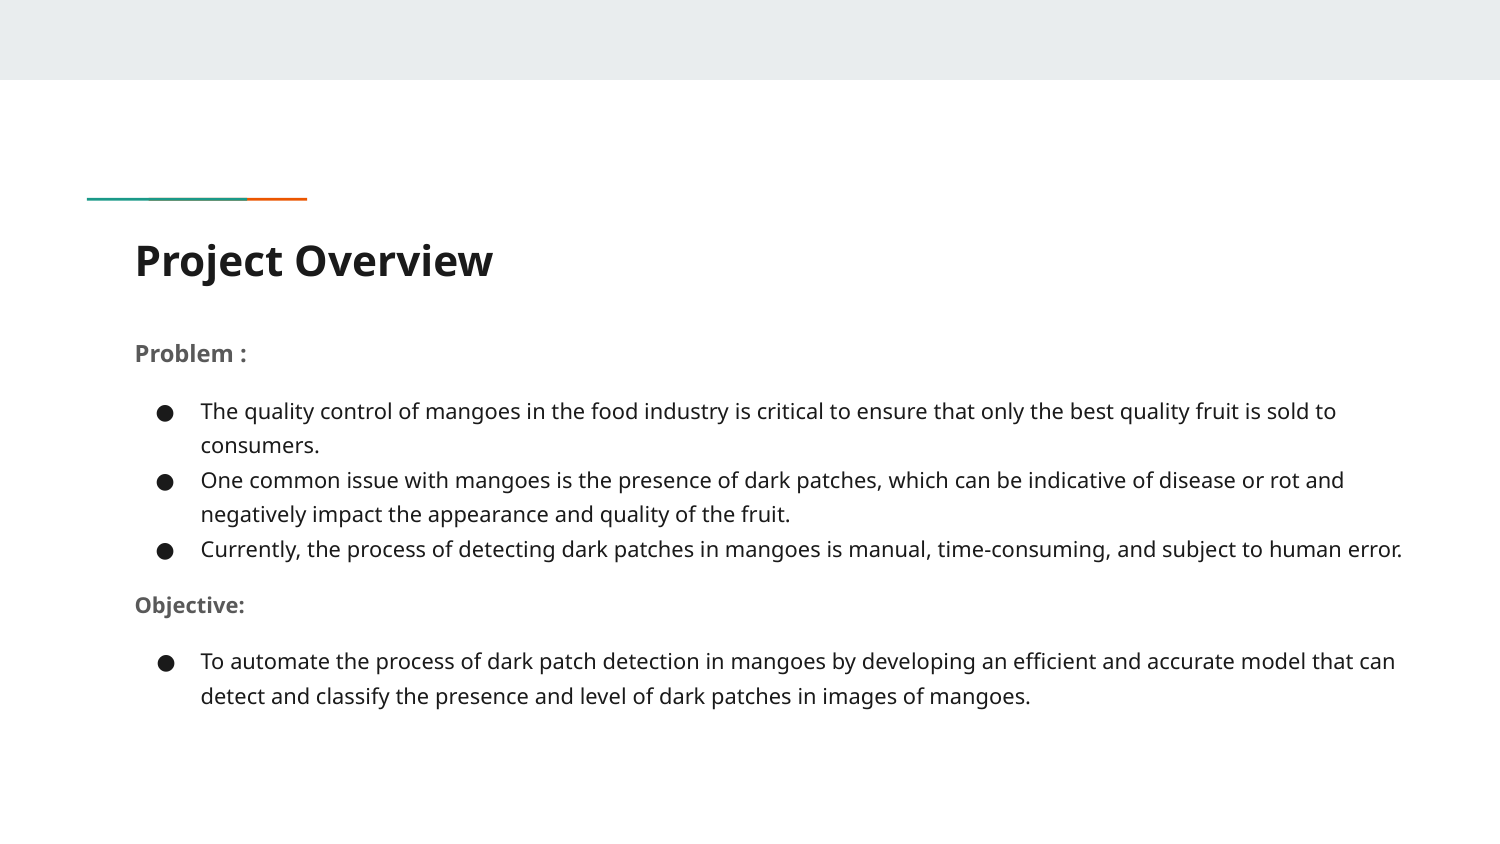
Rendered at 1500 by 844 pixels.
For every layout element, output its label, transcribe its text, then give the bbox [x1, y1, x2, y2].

list Problem : The quality control of mangoes in the food industry is critical to ensure that only the best quality fruit is sold to consumers. One common issue with mangoes is the presence of dark patches, which can be indicative of disease or rot and negatively impact the appearance and quality of the fruit. Currently, the process of detecting dark patches in mangoes is manual, time-consuming, and subject to human error. Objective: To automate the process of dark patch detection in mangoes by developing an efficient and accurate model that can detect and classify the presence and level of dark patches in images of mangoes. [119, 316, 1434, 735]
title Project Overview [119, 216, 1381, 305]
